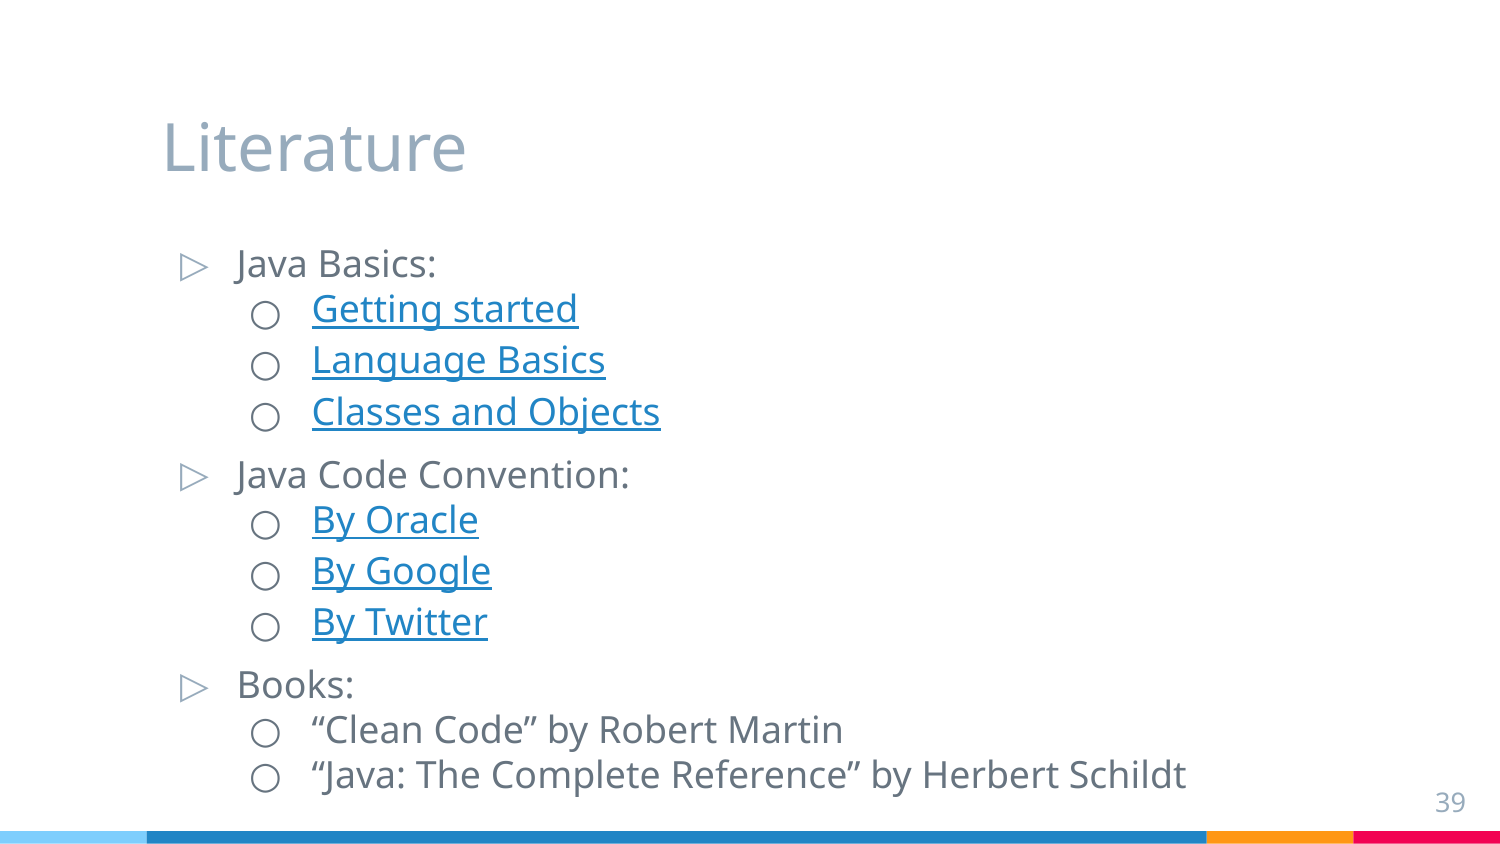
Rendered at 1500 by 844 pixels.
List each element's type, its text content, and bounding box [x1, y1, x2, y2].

slide_number 39 [1391, 770, 1482, 822]
list Java Basics: Getting started Language Basics Classes and Objects Java Code Convention: By Oracle By Google By Twitter Books: “Clean Code” by Robert Martin “Java: The Complete Reference” by Herbert Schildt [146, 225, 1482, 809]
title Literature [146, 58, 1207, 200]
